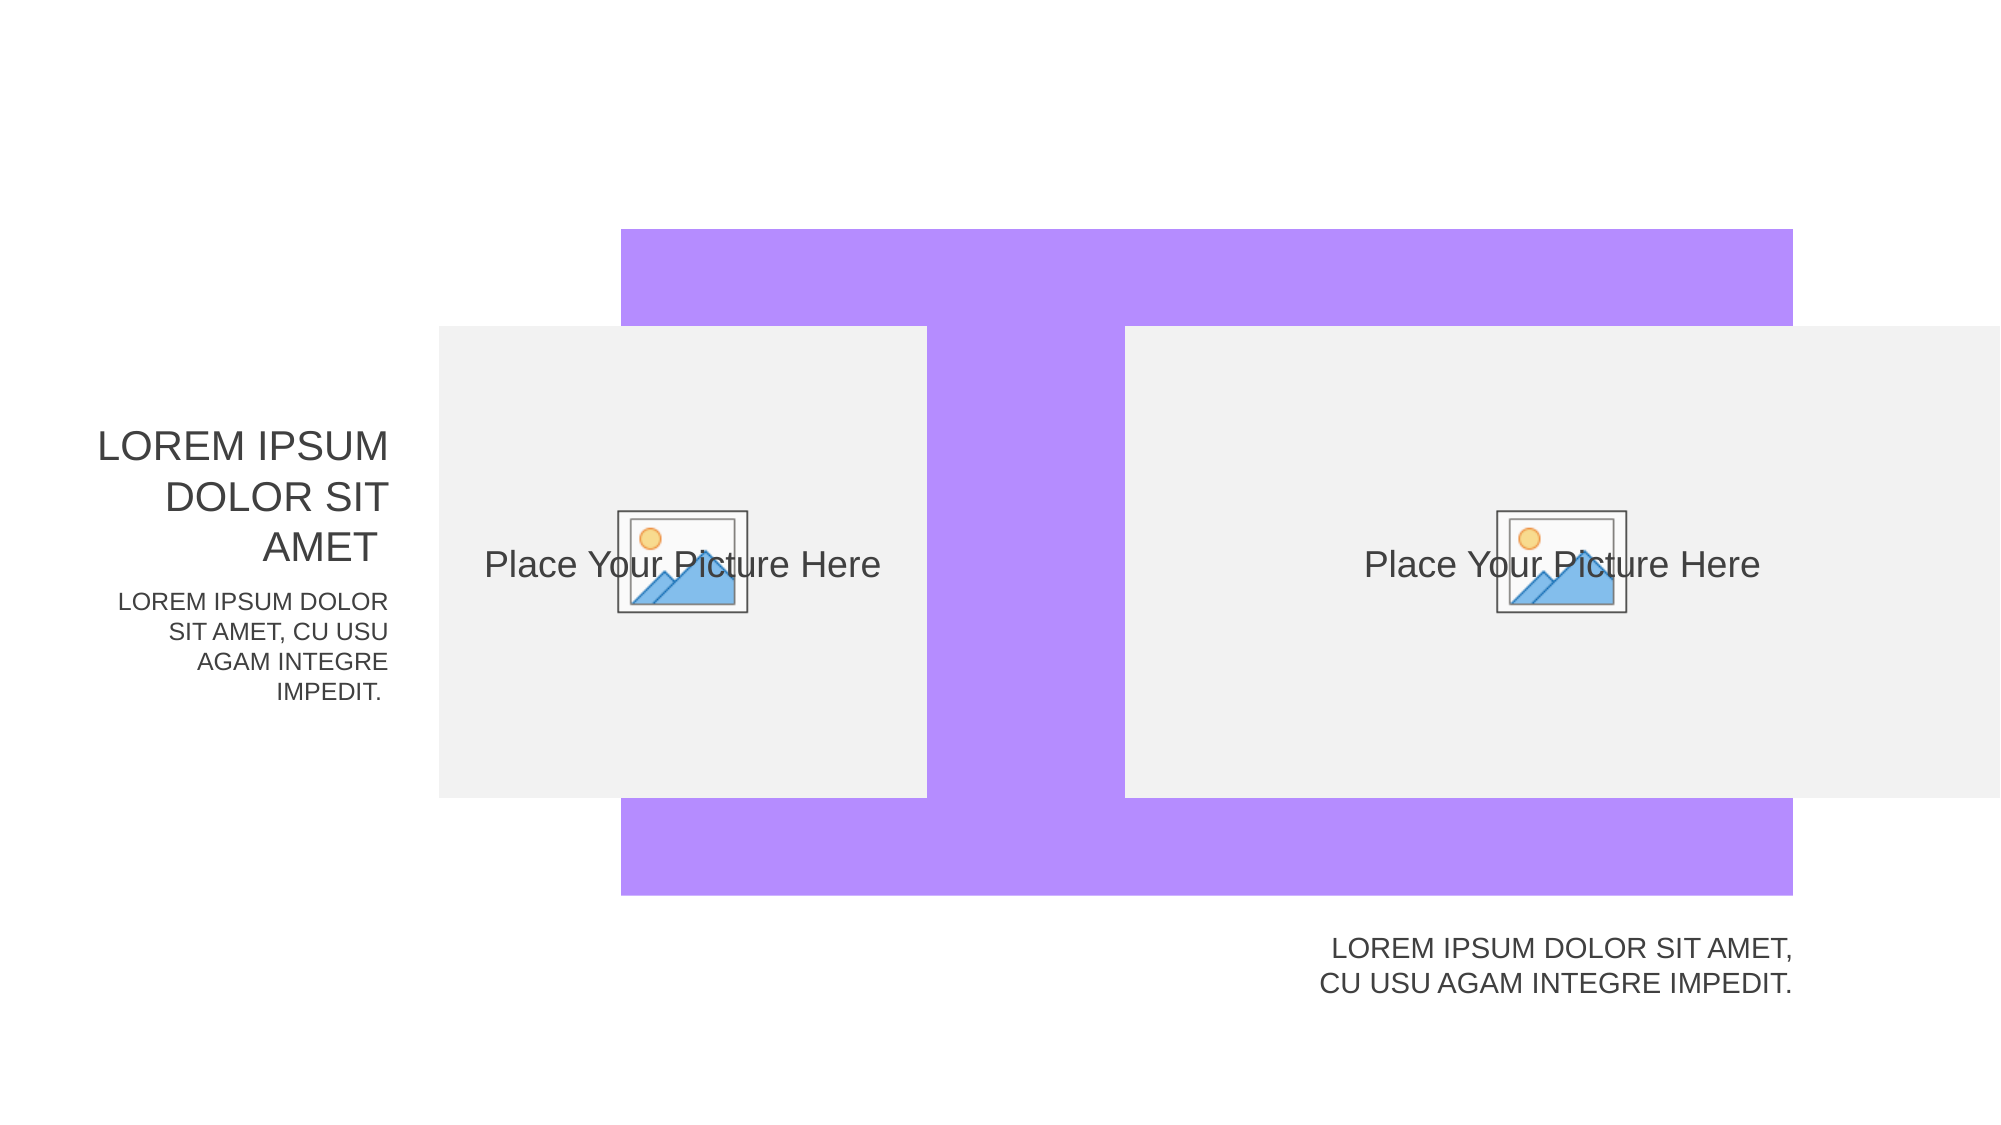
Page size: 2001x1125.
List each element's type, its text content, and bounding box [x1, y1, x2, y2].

picture [438, 326, 927, 799]
picture [1124, 326, 2000, 799]
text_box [77, 410, 404, 714]
text_box LOREM IPSUM DOLOR SIT AMET, CU USU AGAM INTEGRE IMPEDIT. [1161, 922, 1809, 1008]
